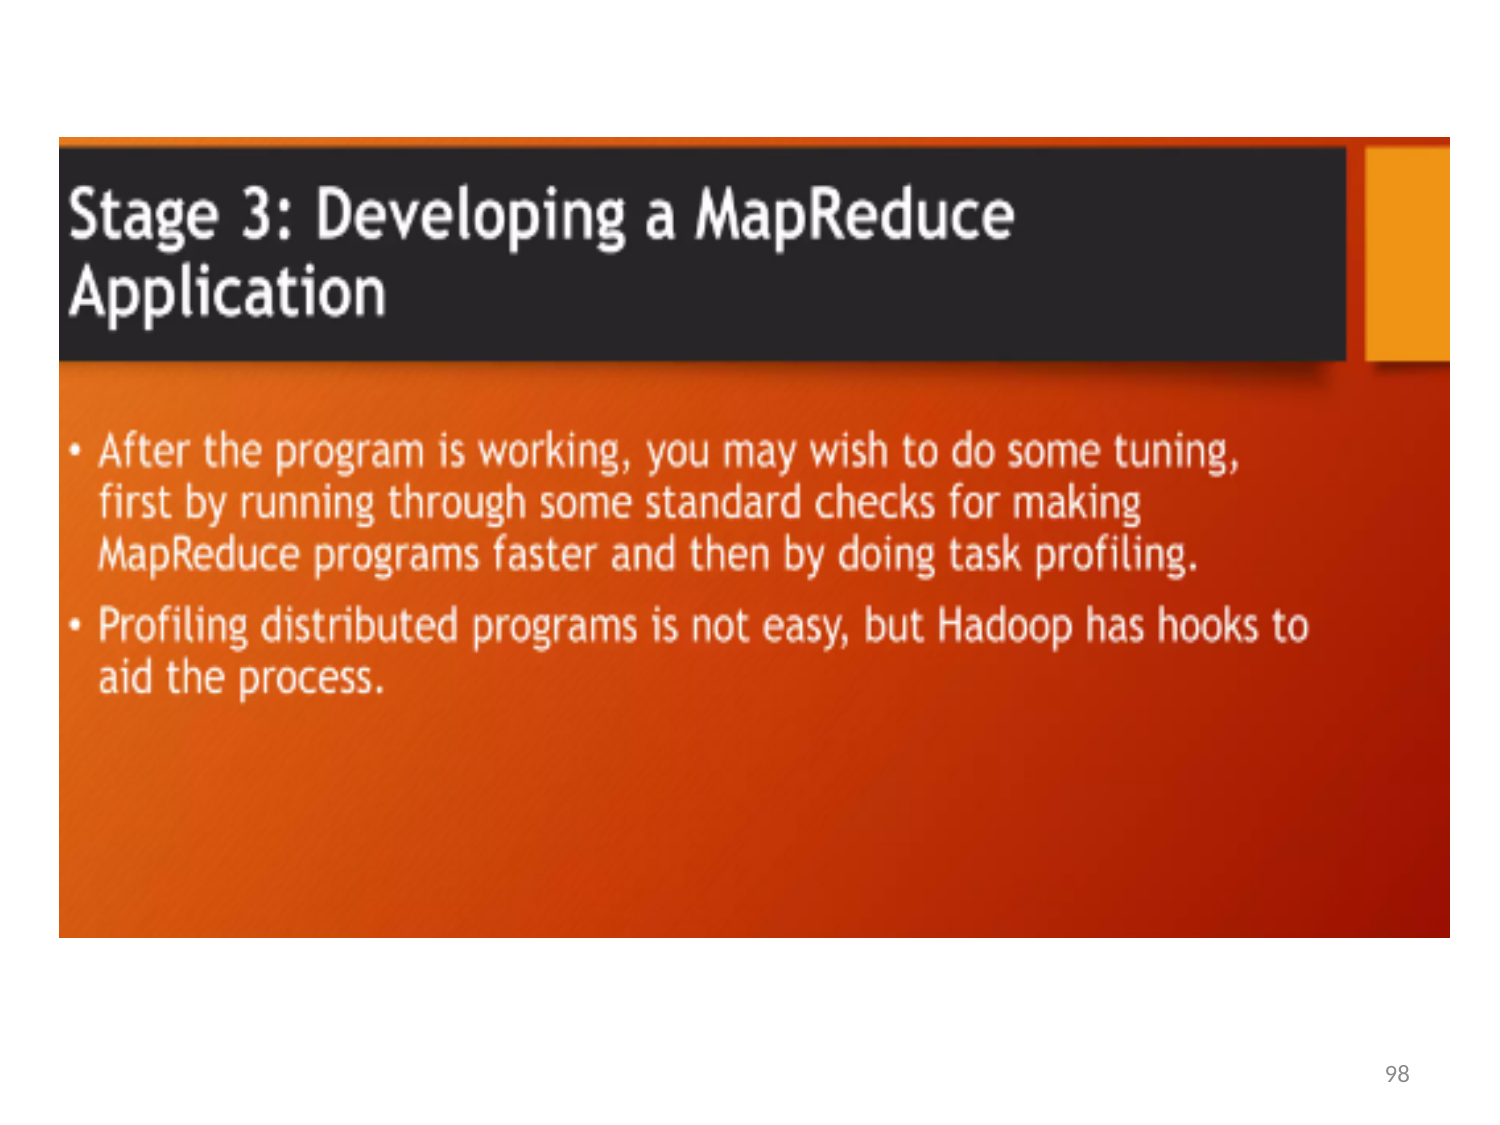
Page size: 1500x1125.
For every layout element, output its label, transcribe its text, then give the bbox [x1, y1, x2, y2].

picture [59, 137, 1450, 938]
slide_number 98 [1074, 1042, 1425, 1103]
